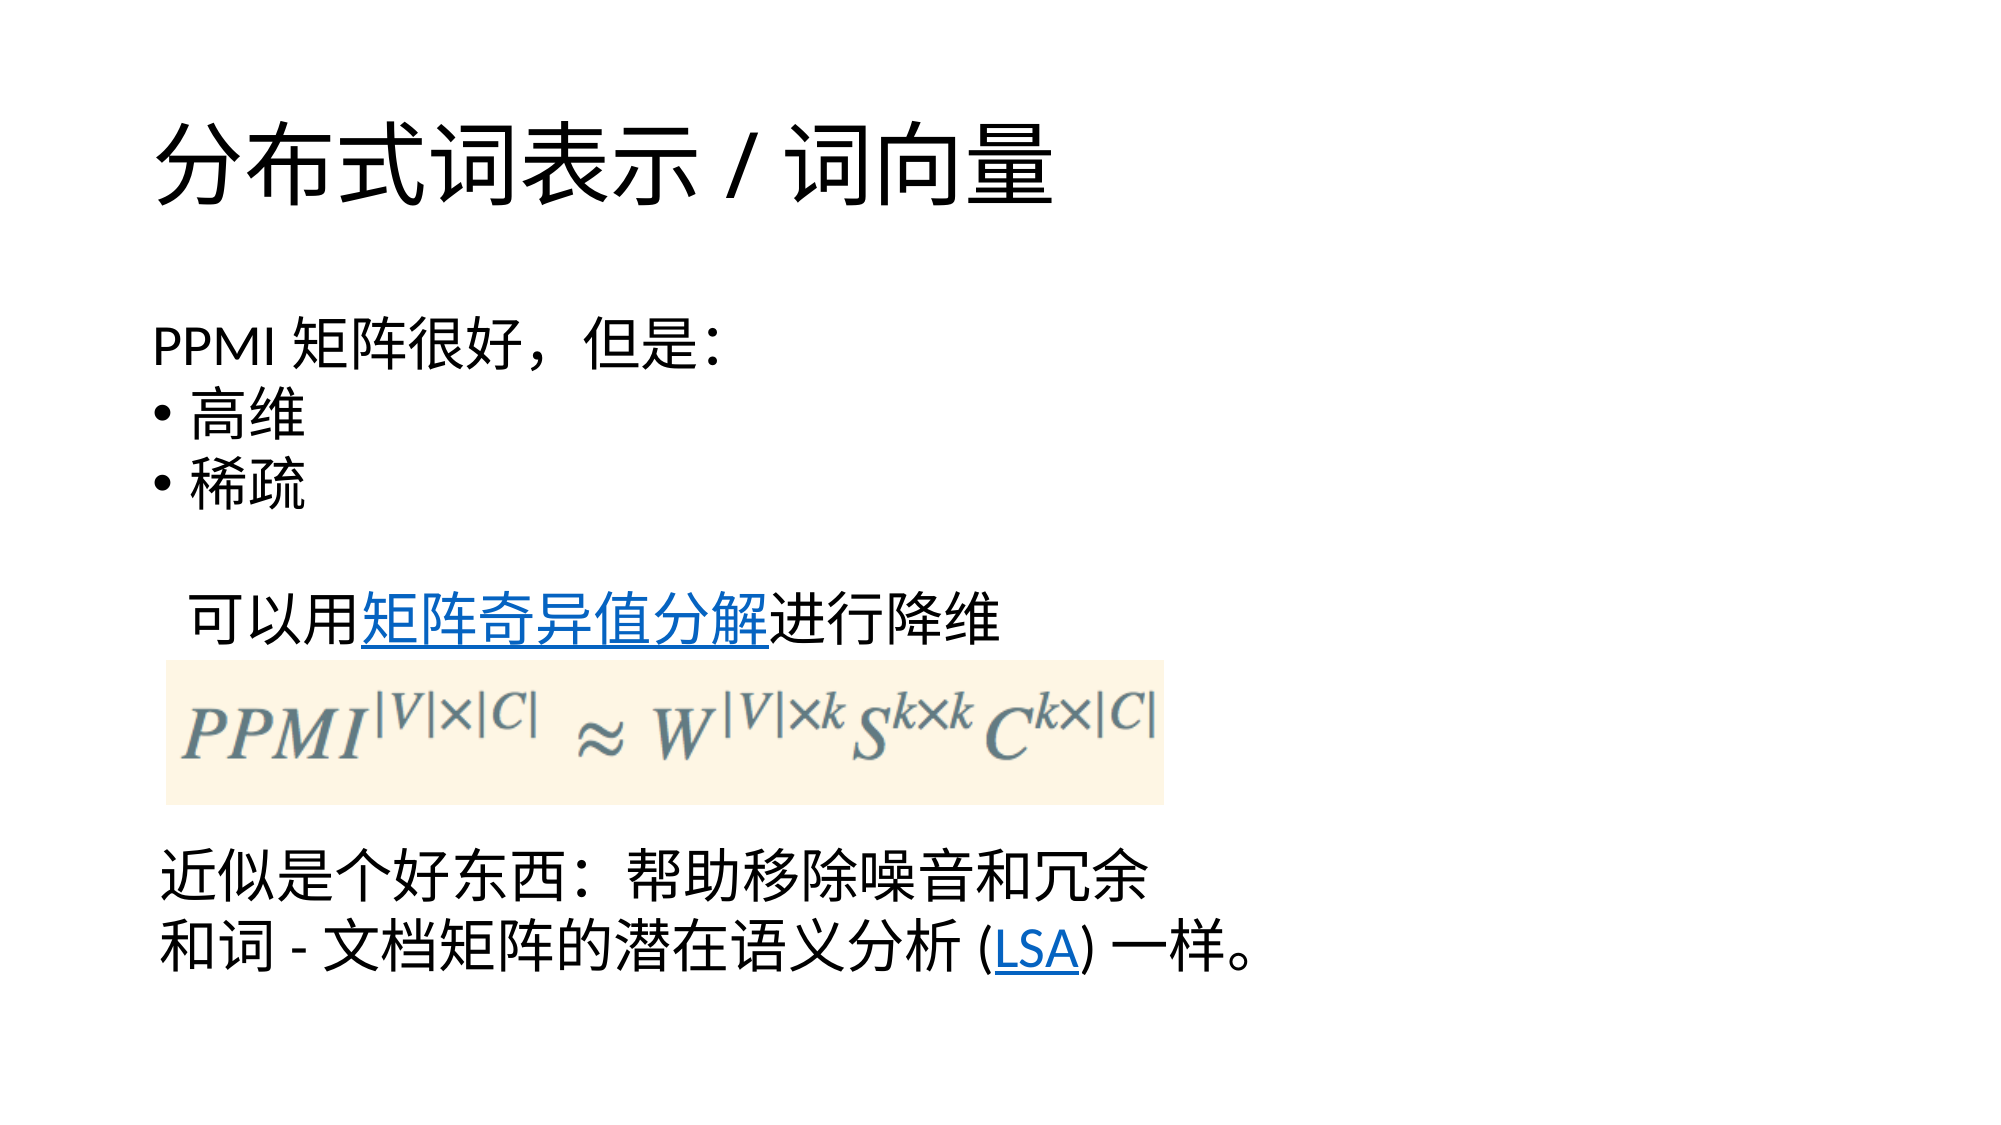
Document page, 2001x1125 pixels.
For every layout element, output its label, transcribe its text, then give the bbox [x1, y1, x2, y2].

picture [166, 660, 1164, 805]
text_box 可以用矩阵奇异值分解进行降维 [171, 575, 1017, 660]
list PPMI矩阵很好，但是： 高维 稀疏 [137, 299, 1863, 534]
title 分布式词表示/词向量 [137, 59, 1863, 278]
text_box 近似是个好东西：帮助移除噪音和冗余 和词-文档矩阵的潜在语义分析(LSA)一样。 [145, 831, 1301, 987]
